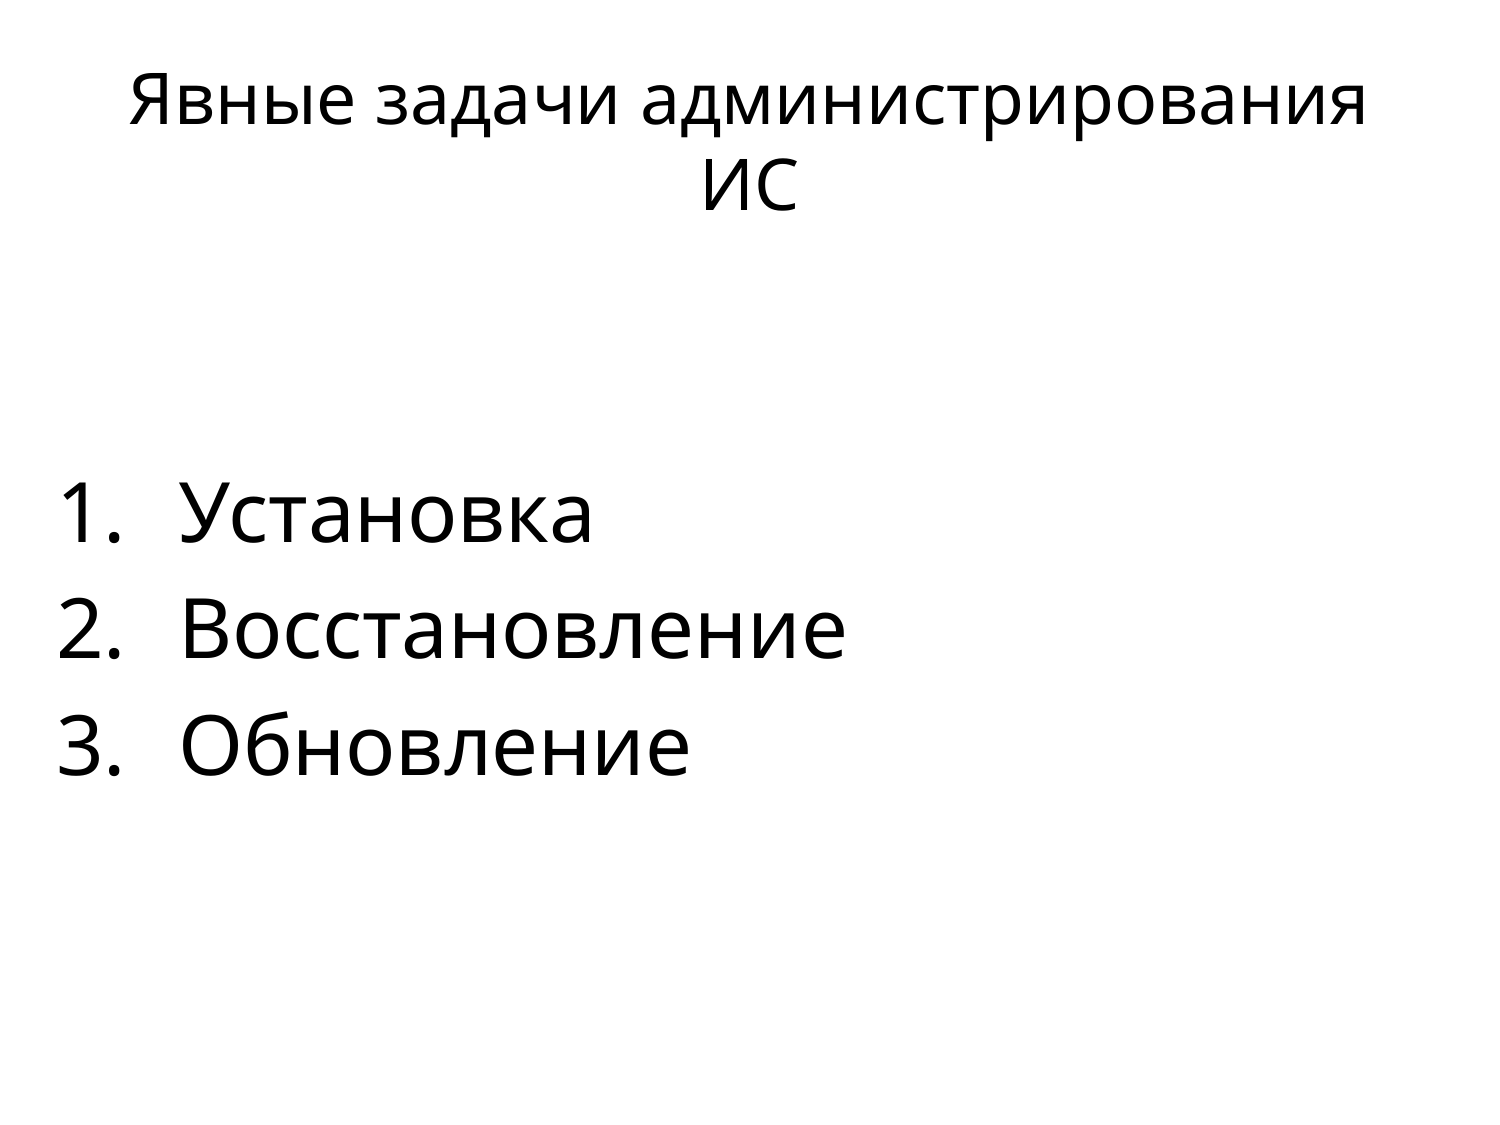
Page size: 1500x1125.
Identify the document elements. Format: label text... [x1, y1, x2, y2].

list Установка Восстановление Обновление [41, 451, 1459, 1094]
title Явные задачи администрирования ИС [75, 45, 1425, 233]
